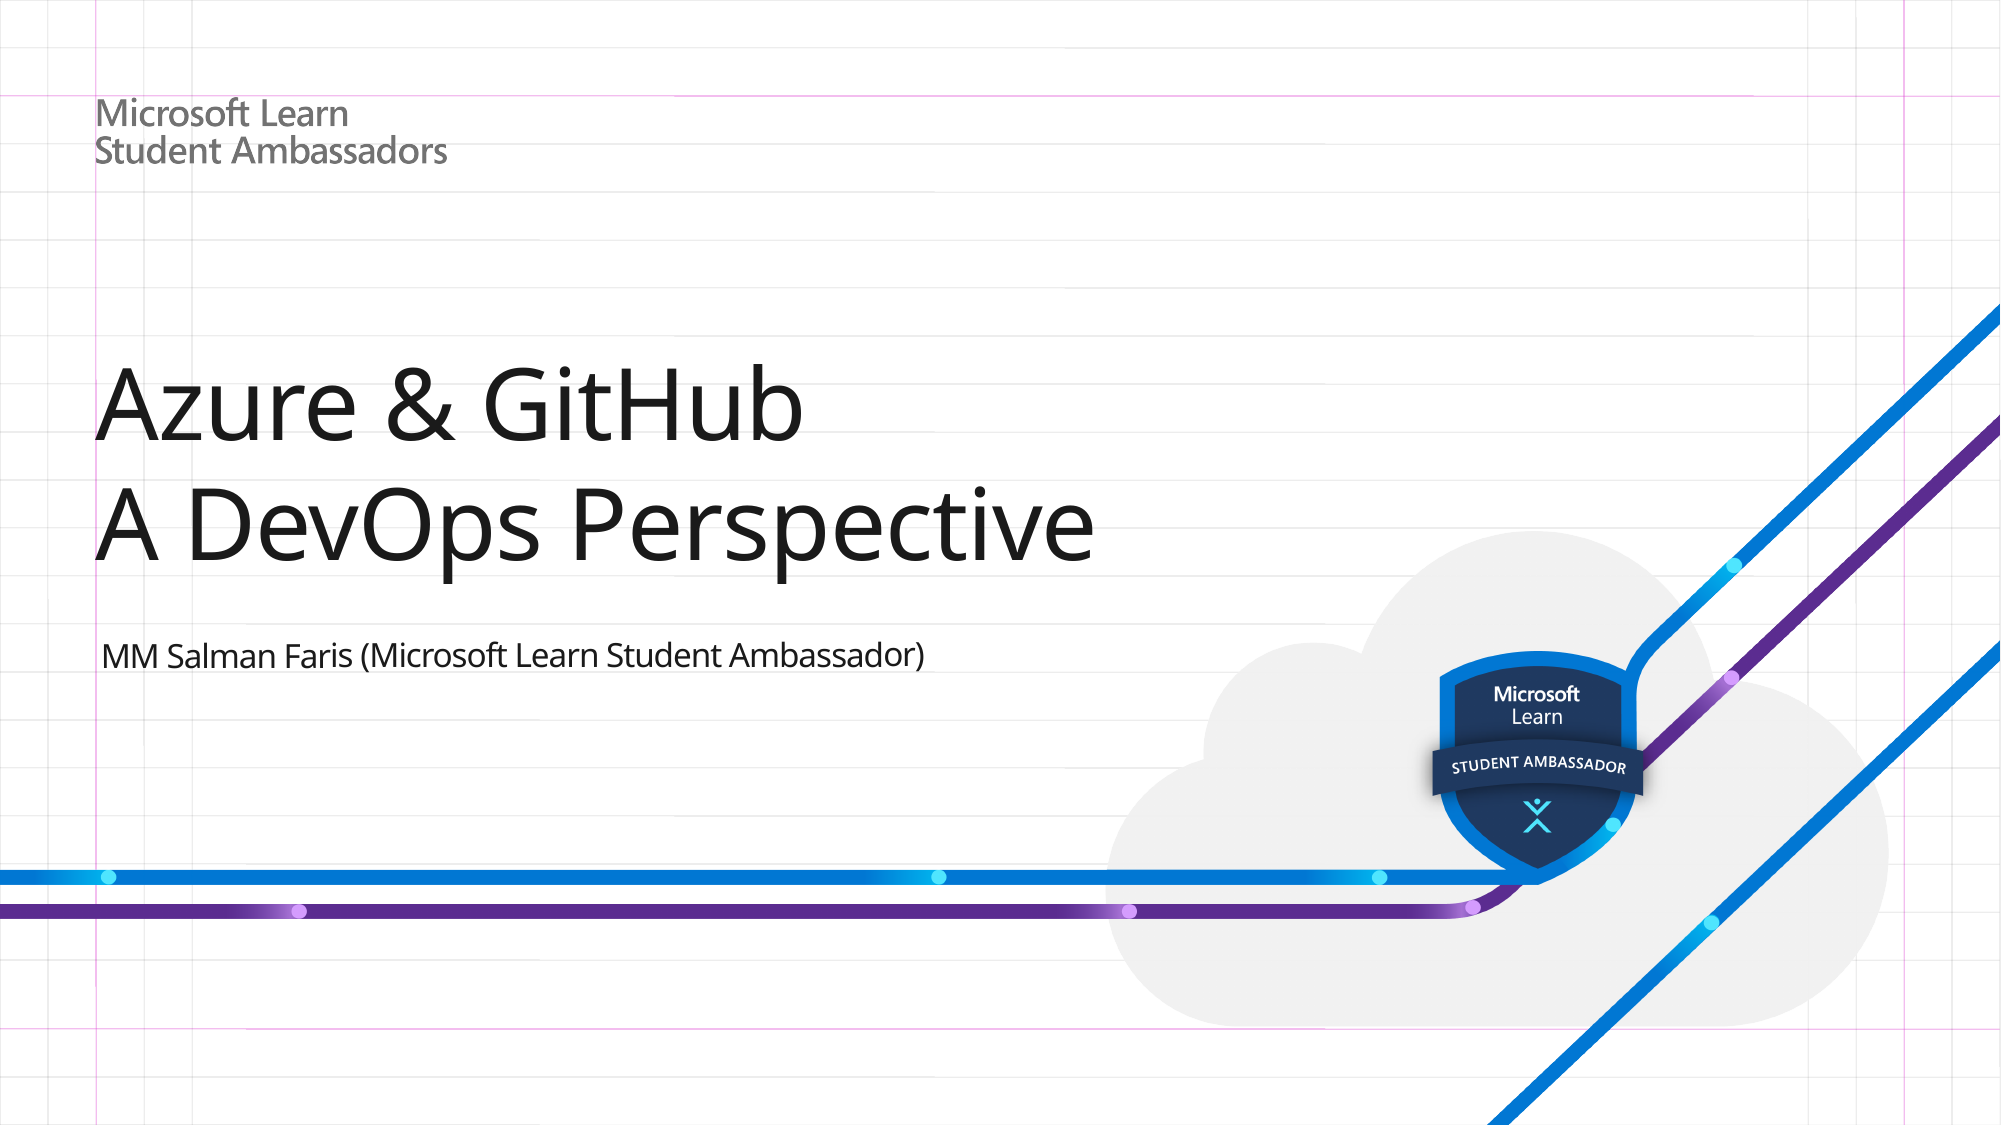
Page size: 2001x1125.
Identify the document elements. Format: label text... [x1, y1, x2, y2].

picture [0, 97, 2000, 1125]
title Azure & GitHub A DevOps Perspective [95, 358, 1125, 581]
text_box MM Salman Faris (Microsoft Learn Student Ambassador) [100, 631, 1301, 675]
